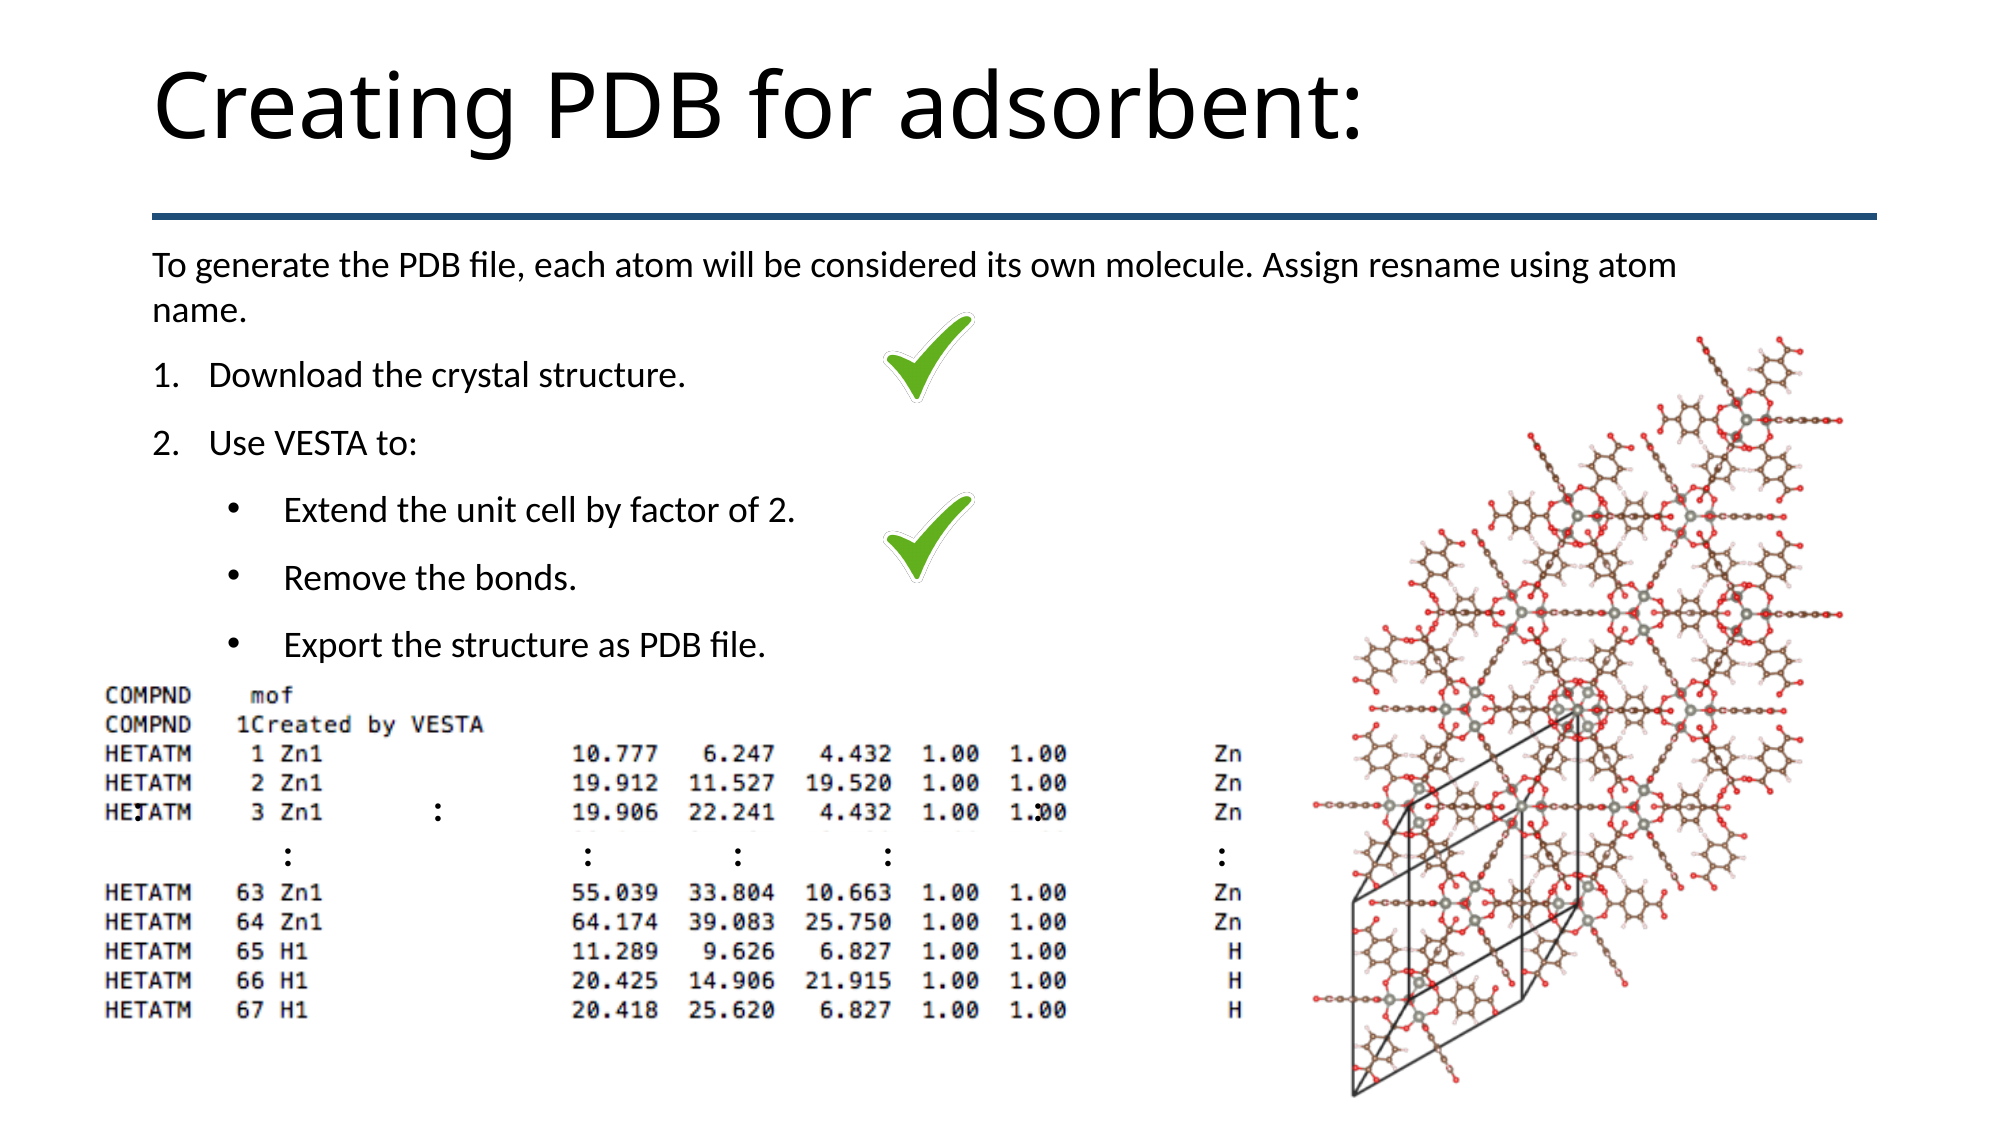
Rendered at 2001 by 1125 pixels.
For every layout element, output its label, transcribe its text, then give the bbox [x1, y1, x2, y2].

title Creating PDB for adsorbent: [137, 0, 1863, 218]
text_box Download the crystal structure. Use VESTA to: Extend the unit cell by factor of 2. Remove the bonds. Export the structure as PDB file. [137, 338, 1305, 673]
text_box To generate the PDB file, each atom will be considered its own molecule. Assign resname using atom name. [137, 232, 1775, 338]
picture [883, 312, 975, 403]
picture [1305, 318, 1861, 1106]
picture [883, 492, 975, 583]
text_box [97, 685, 1293, 1029]
